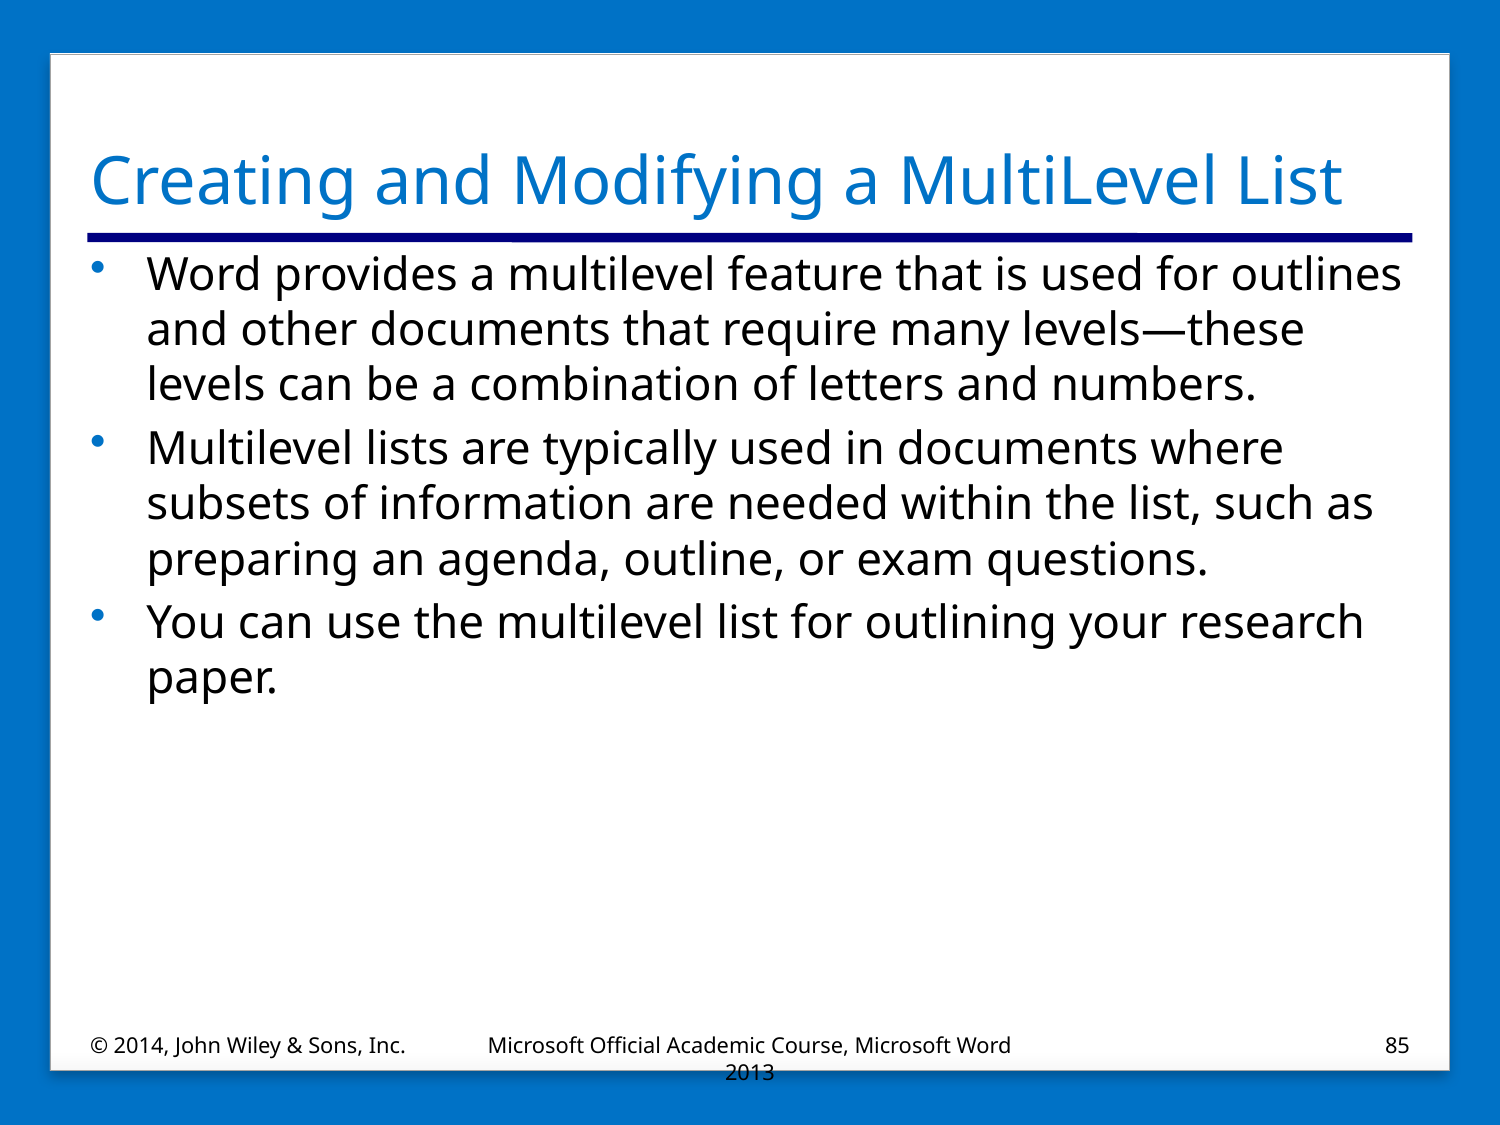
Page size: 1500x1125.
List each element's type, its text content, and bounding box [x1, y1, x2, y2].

list Word provides a multilevel feature that is used for outlines and other documents that require many levels—these levels can be a combination of letters and numbers. Multilevel lists are typically used in documents where subsets of information are needed within the list, such as preparing an agenda, outline, or exam questions. You can use the multilevel list for outlining your research paper. [75, 237, 1425, 1063]
footer Microsoft Official Academic Course, Microsoft Word 2013 [449, 1024, 1051, 1103]
slide_number 85 [1074, 1024, 1426, 1103]
title Creating and Modifying a MultiLevel List [74, 74, 1426, 226]
slide_number © 2014, John Wiley & Sons, Inc. [74, 1024, 426, 1103]
